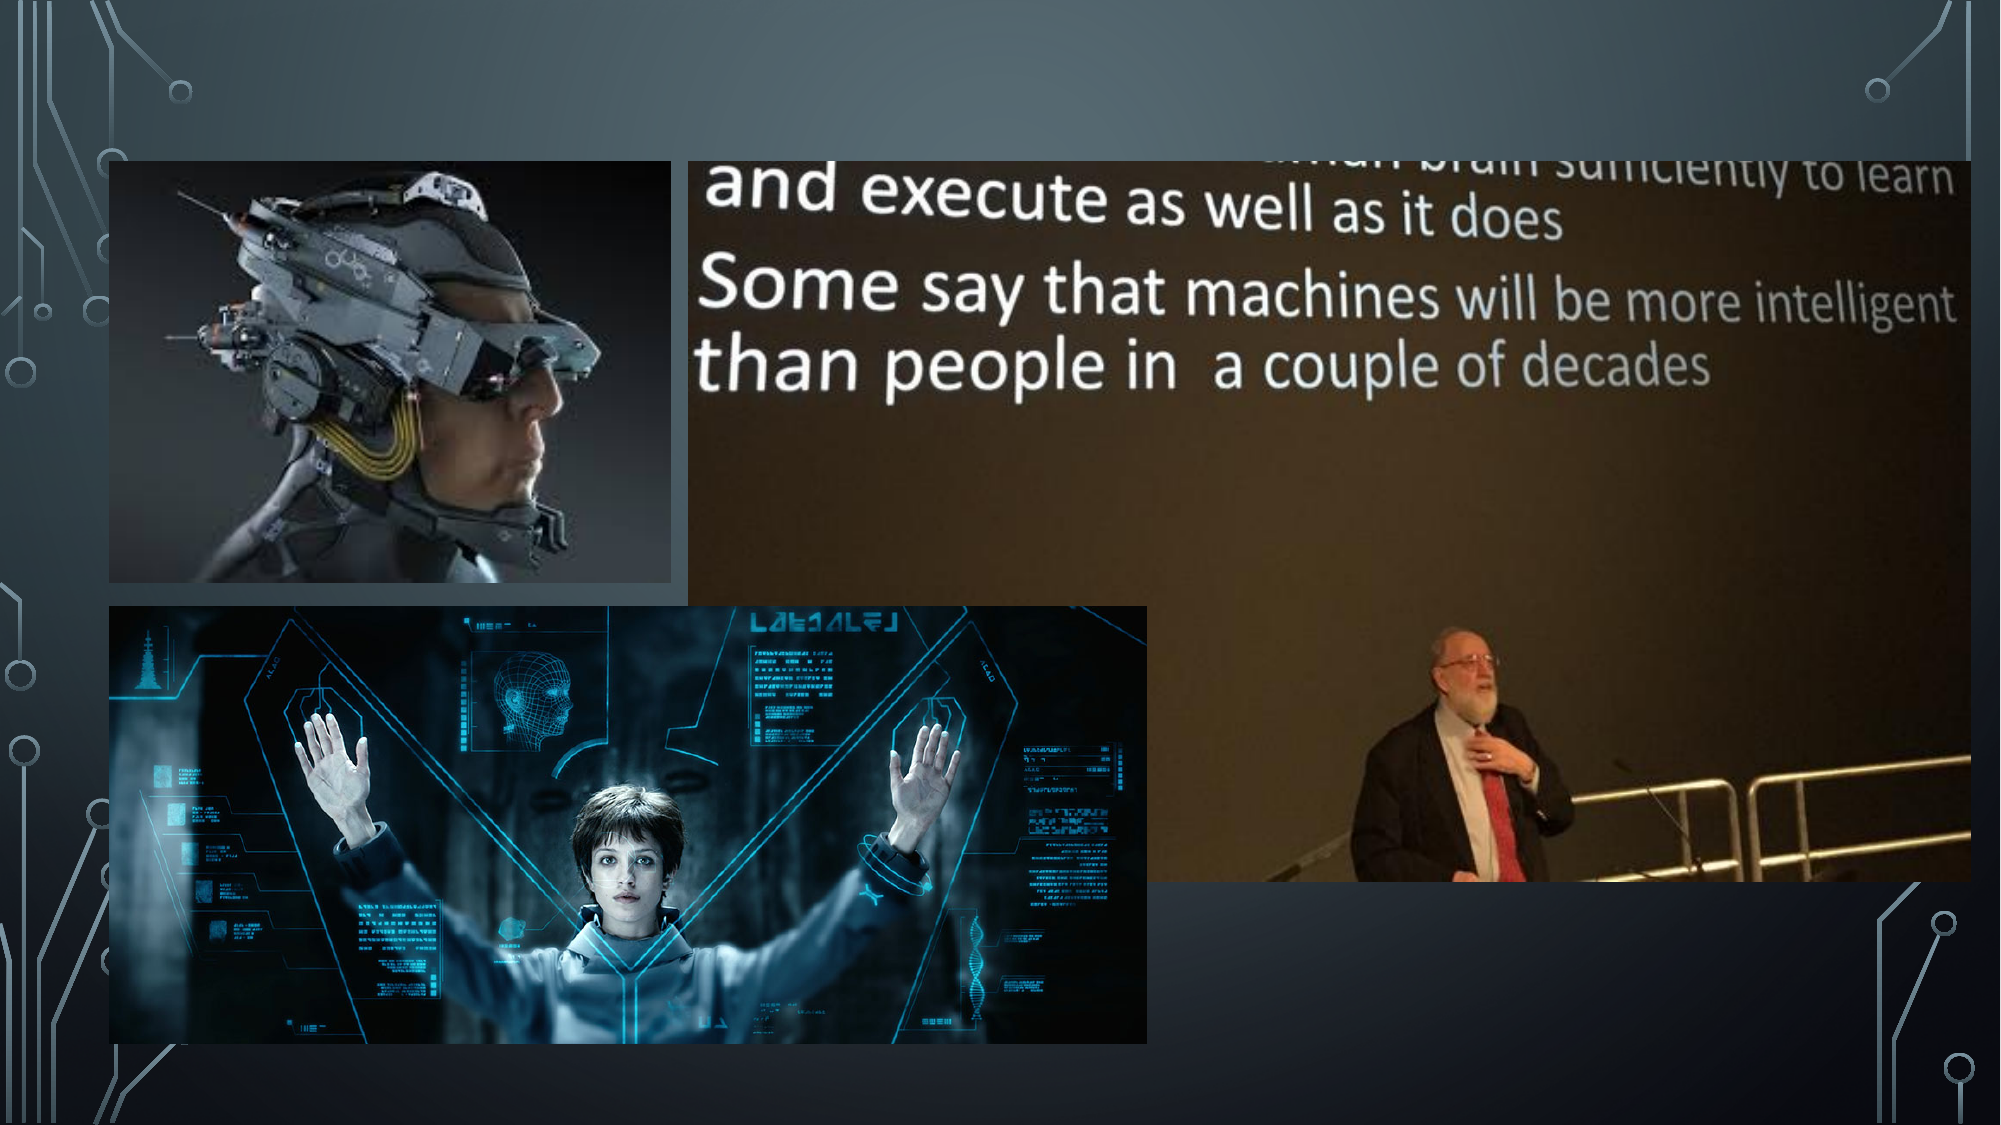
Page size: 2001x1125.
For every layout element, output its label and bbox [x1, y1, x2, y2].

picture [109, 161, 1971, 1045]
picture [109, 161, 672, 583]
